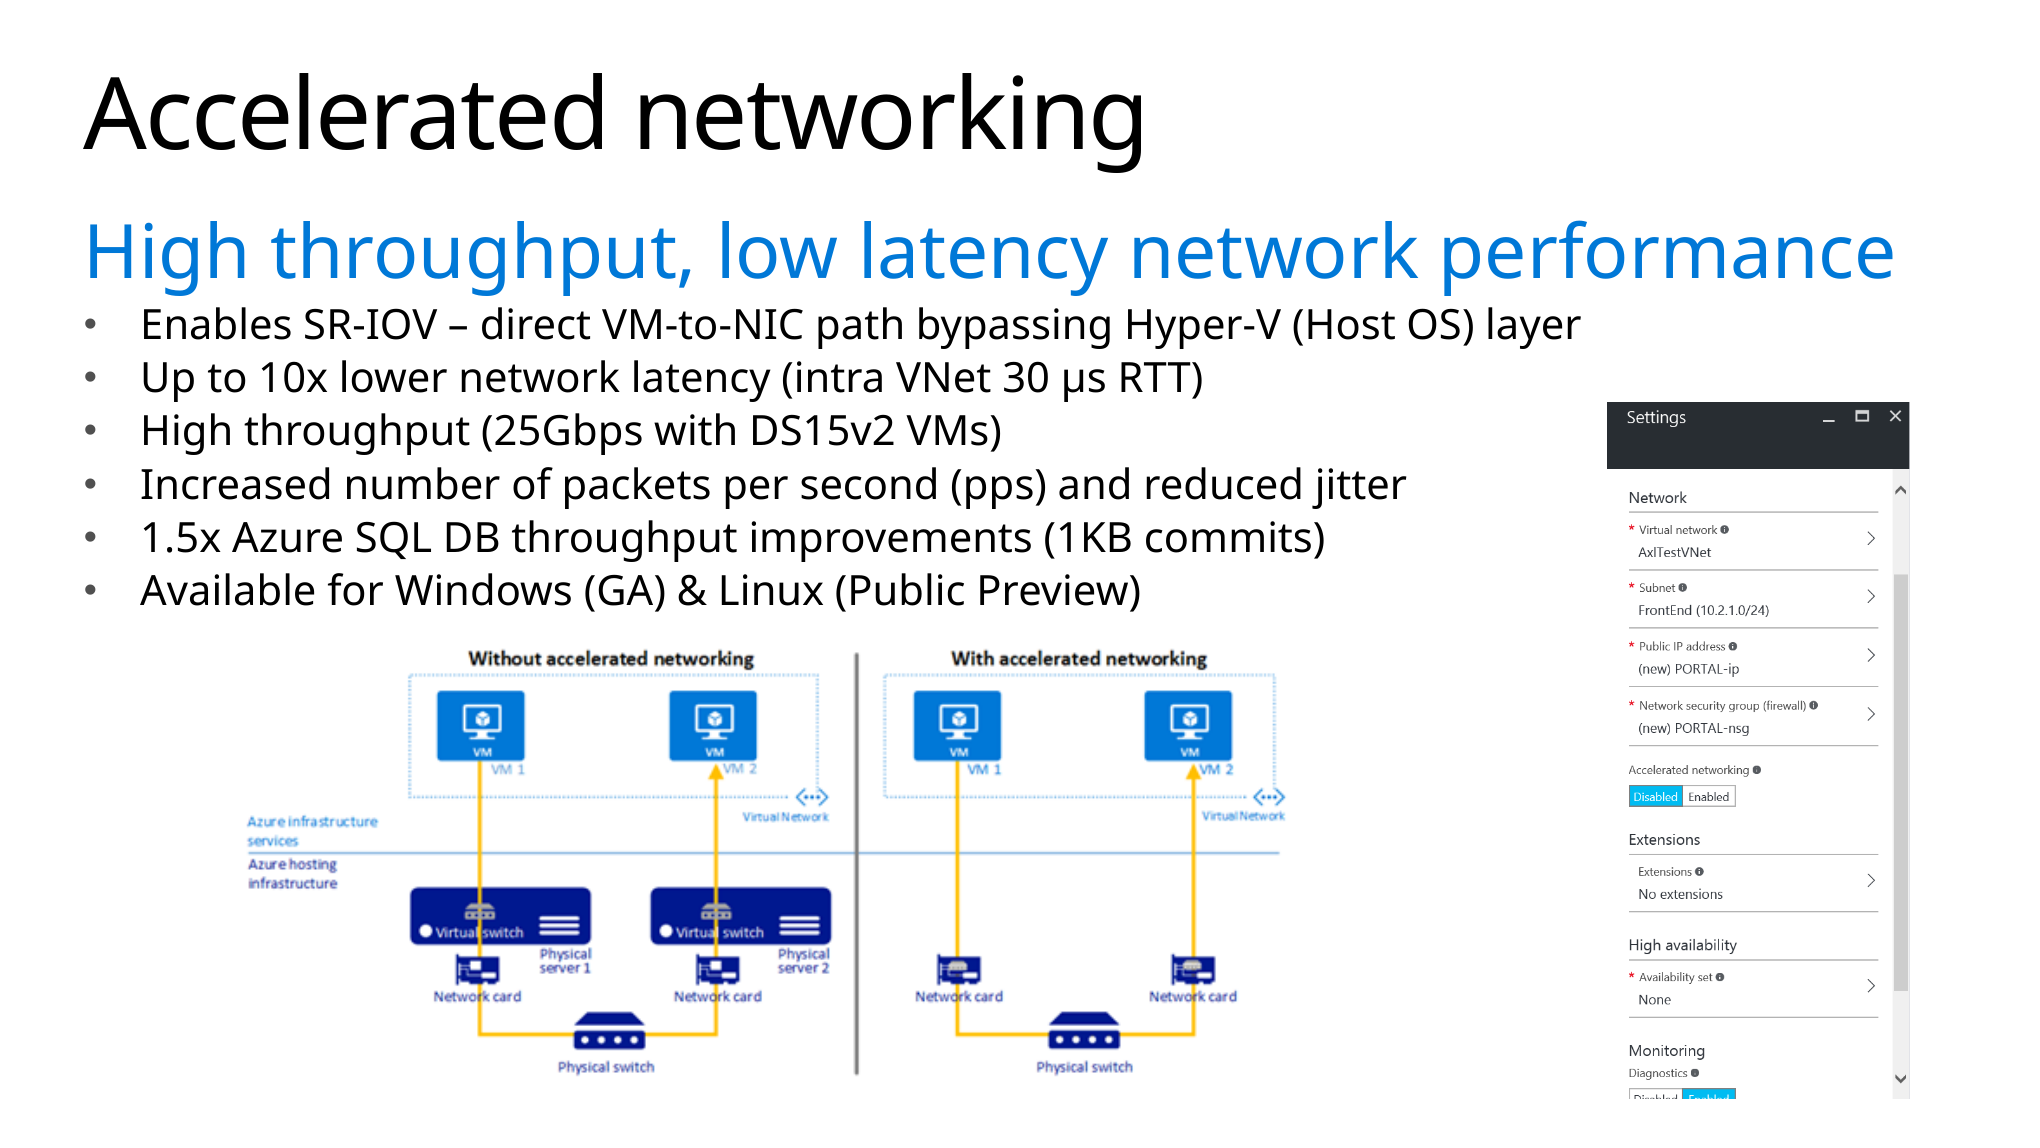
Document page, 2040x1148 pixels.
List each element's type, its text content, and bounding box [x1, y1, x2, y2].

list High throughput, low latency network performance Enables SR-IOV – direct VM-to-NIC path bypassing Hyper-V (Host OS) layer Up to 10x lower network latency (intra VNet 30 µs RTT) High throughput (25Gbps with DS15v2 VMs) Increased number of packets per second (pps) and reduced jitter 1.5x Azure SQL DB throughput improvements (1KB commits) Available for Windows (GA) & Linux (Public Preview) [60, 199, 1980, 588]
picture [1606, 401, 1910, 1099]
title Accelerated networking [60, 48, 1980, 199]
picture [237, 639, 1294, 1085]
